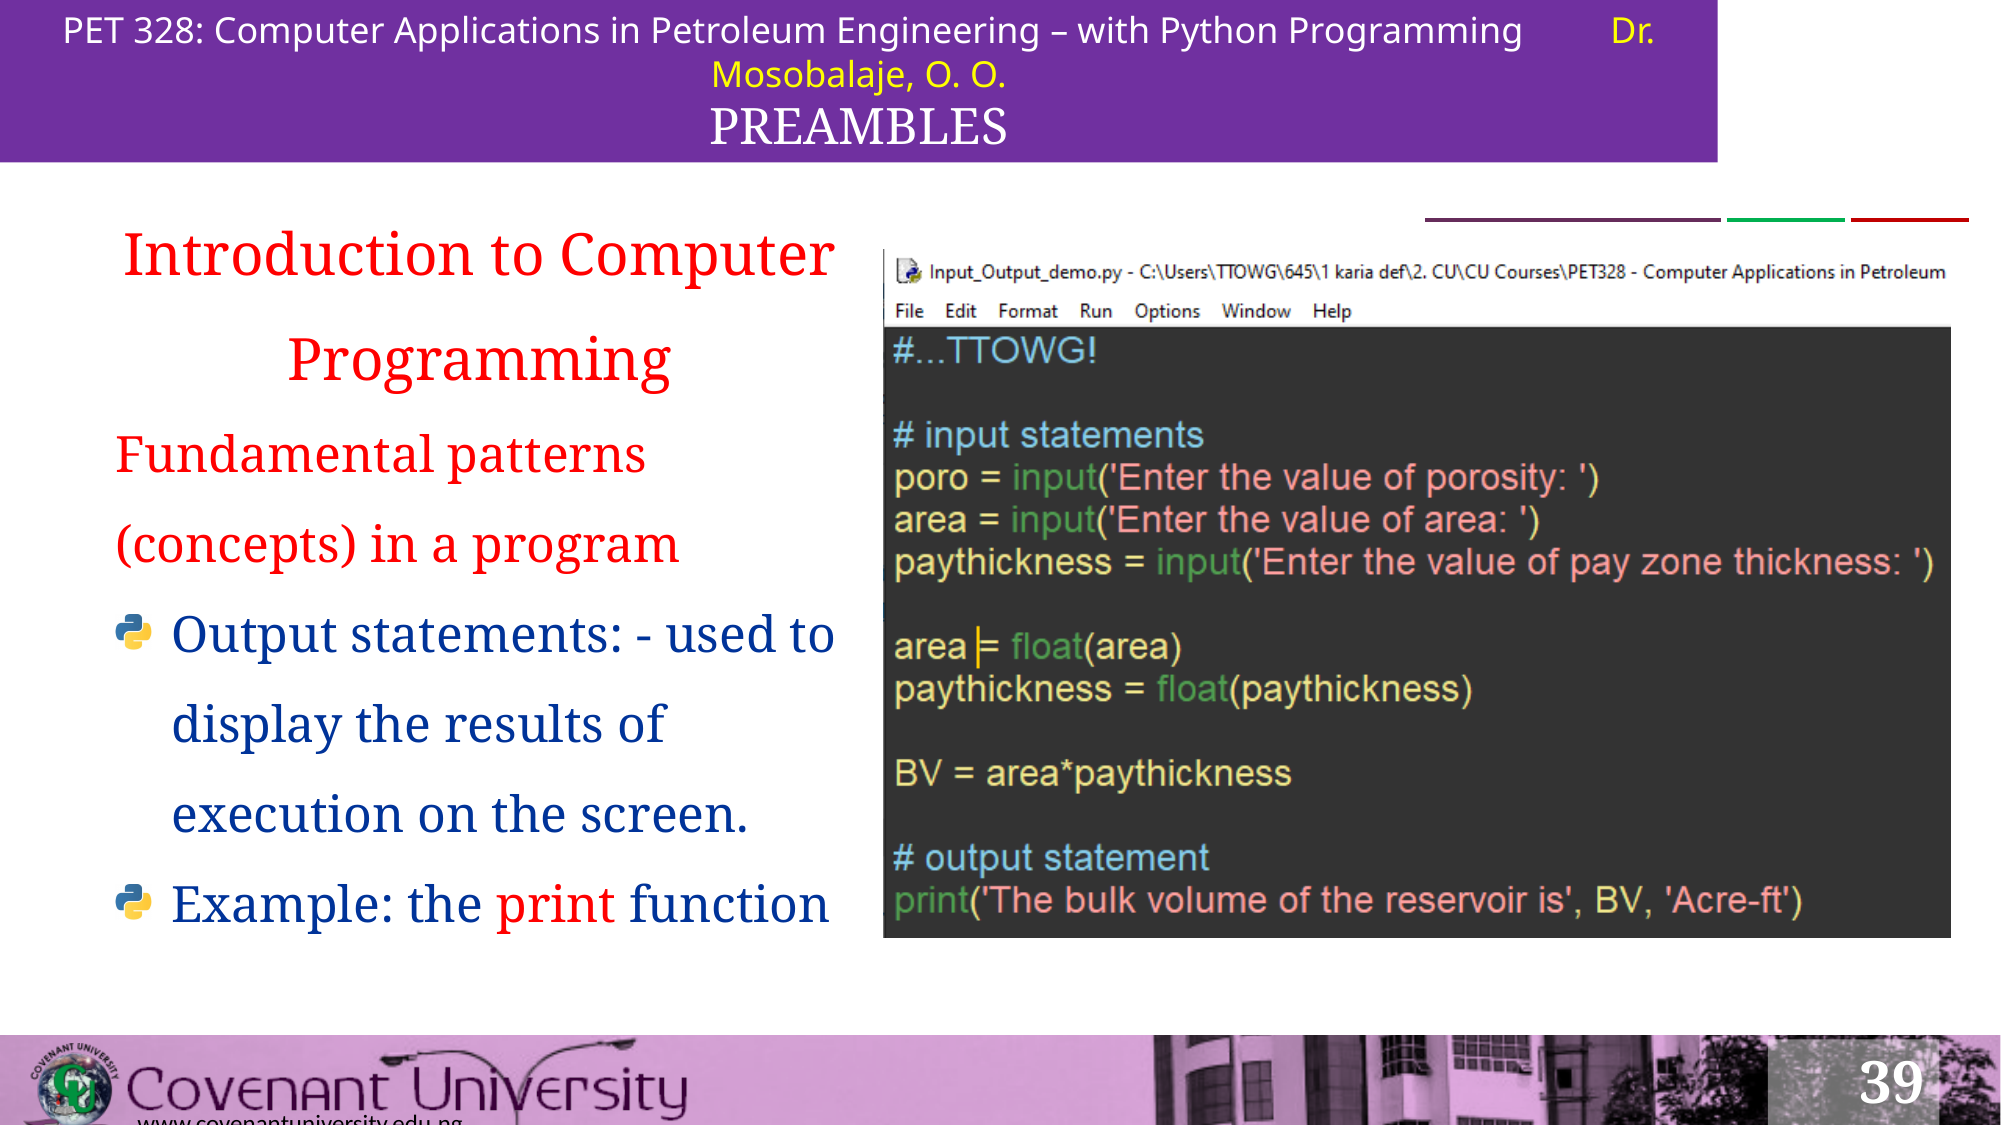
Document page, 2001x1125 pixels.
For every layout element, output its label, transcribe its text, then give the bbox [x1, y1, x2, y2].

picture [23, 1036, 1072, 1125]
picture [882, 249, 1951, 938]
text_box Introduction to Computer Programming Fundamental patterns (concepts) in a program Output statements: - used to display the results of execution on the screen. Example: the print function [100, 174, 859, 1030]
picture [115, 884, 152, 920]
text_box PET 328: Computer Applications in Petroleum Engineering – with Python Programming Dr. Mosobalaje, O. O. PREAMBLES [0, 0, 1718, 163]
picture [115, 614, 152, 650]
